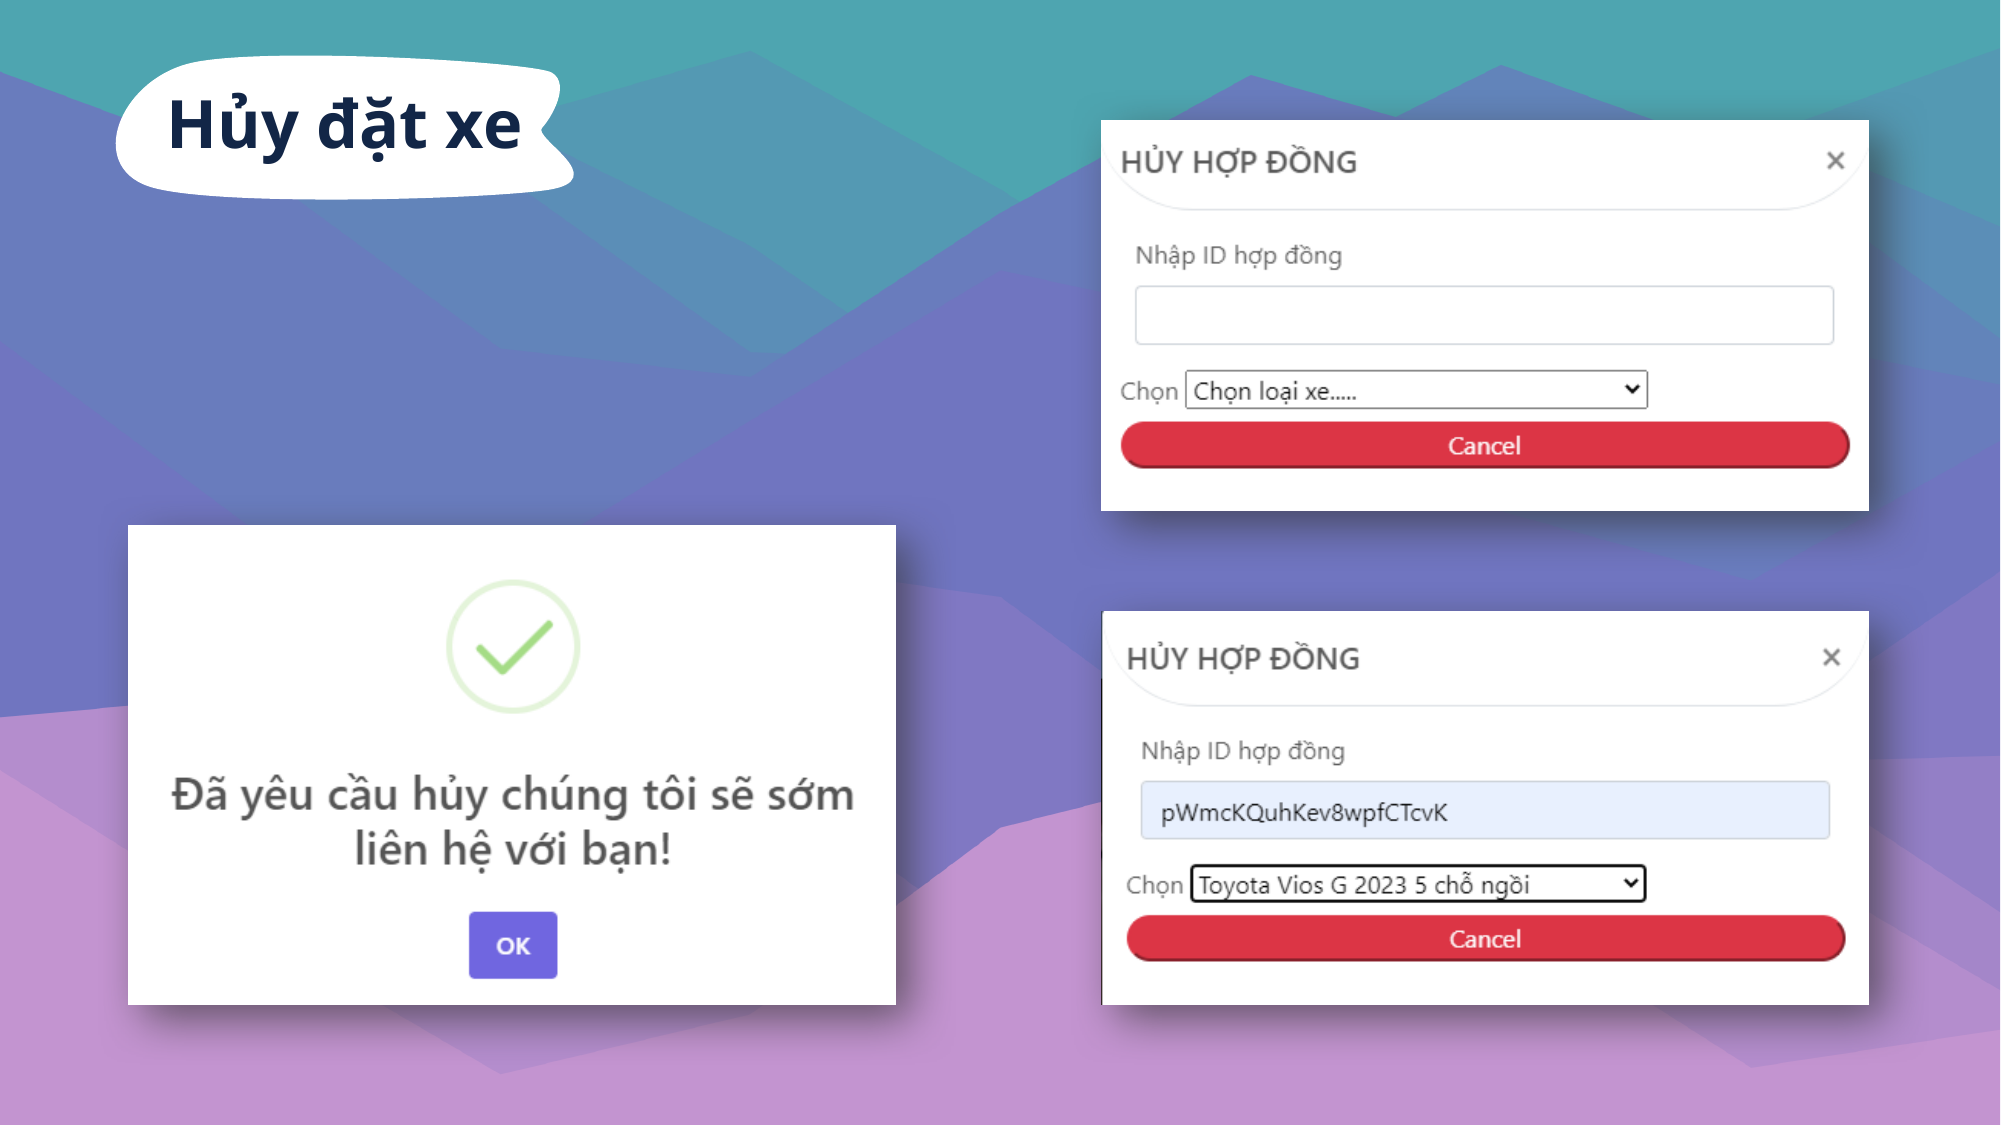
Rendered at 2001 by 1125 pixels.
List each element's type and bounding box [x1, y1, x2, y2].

picture [0, 0, 2001, 1125]
text_box [116, 56, 573, 199]
